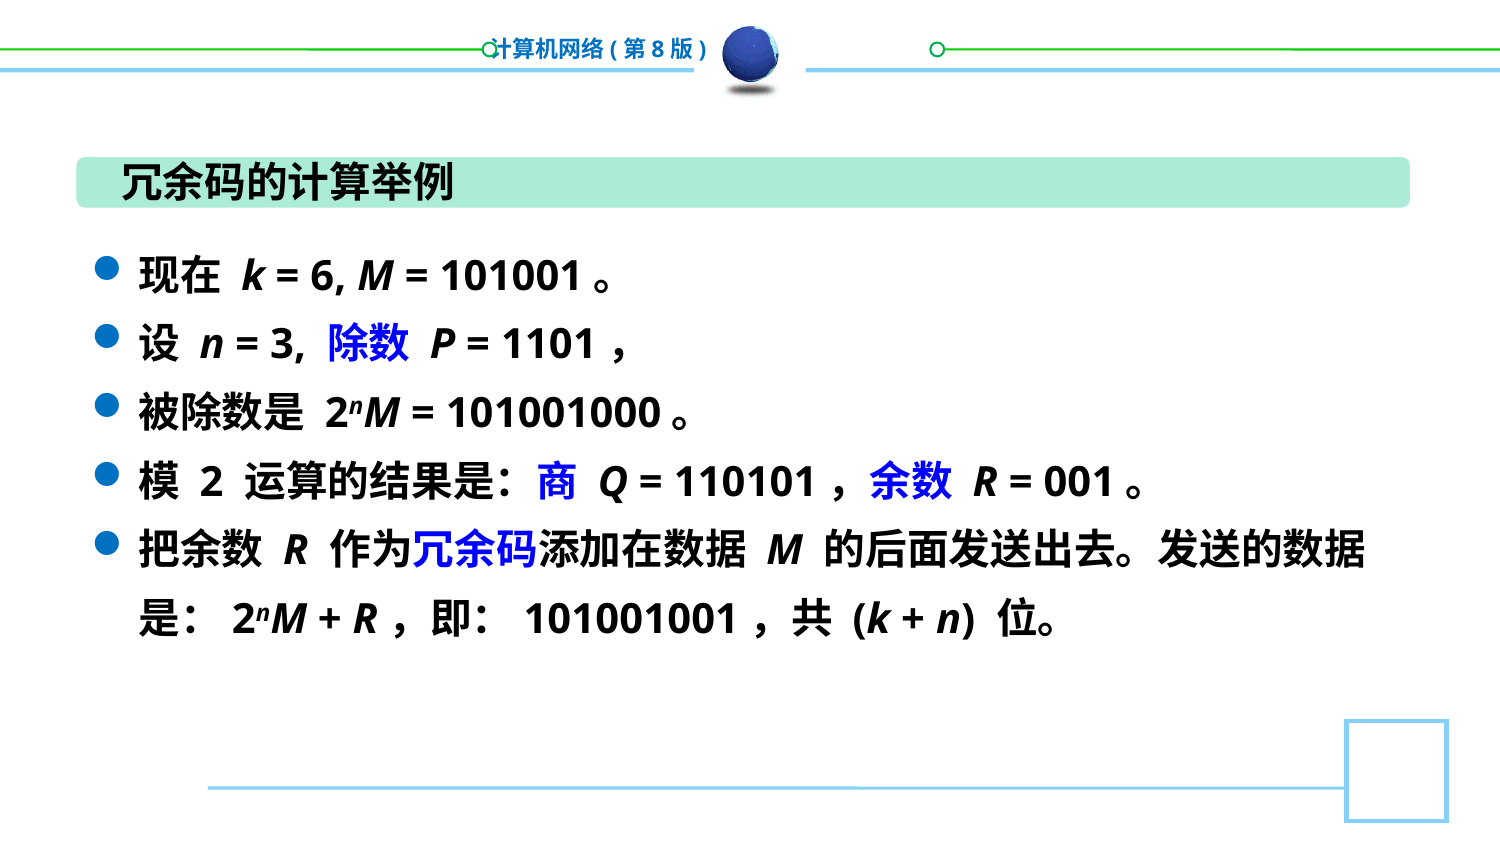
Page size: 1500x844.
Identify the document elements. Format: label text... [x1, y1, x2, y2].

text_box 现在 k = 6, M = 101001。 设 n = 3, 除数 P = 1101， 被除数是 2nM = 101001000。 模 2 运算的结果是：商 Q = 110101，余数 R = 001。 把余数 R 作为冗余码添加在数据 M 的后面发送出去。发送的数据是：2nM + R，即：101001001，共 (k + n) 位。 [76, 222, 1410, 650]
text_box [480, 157, 1411, 208]
picture [720, 24, 780, 100]
text_box [76, 157, 106, 208]
text_box 冗余码的计算举例 [106, 148, 480, 214]
